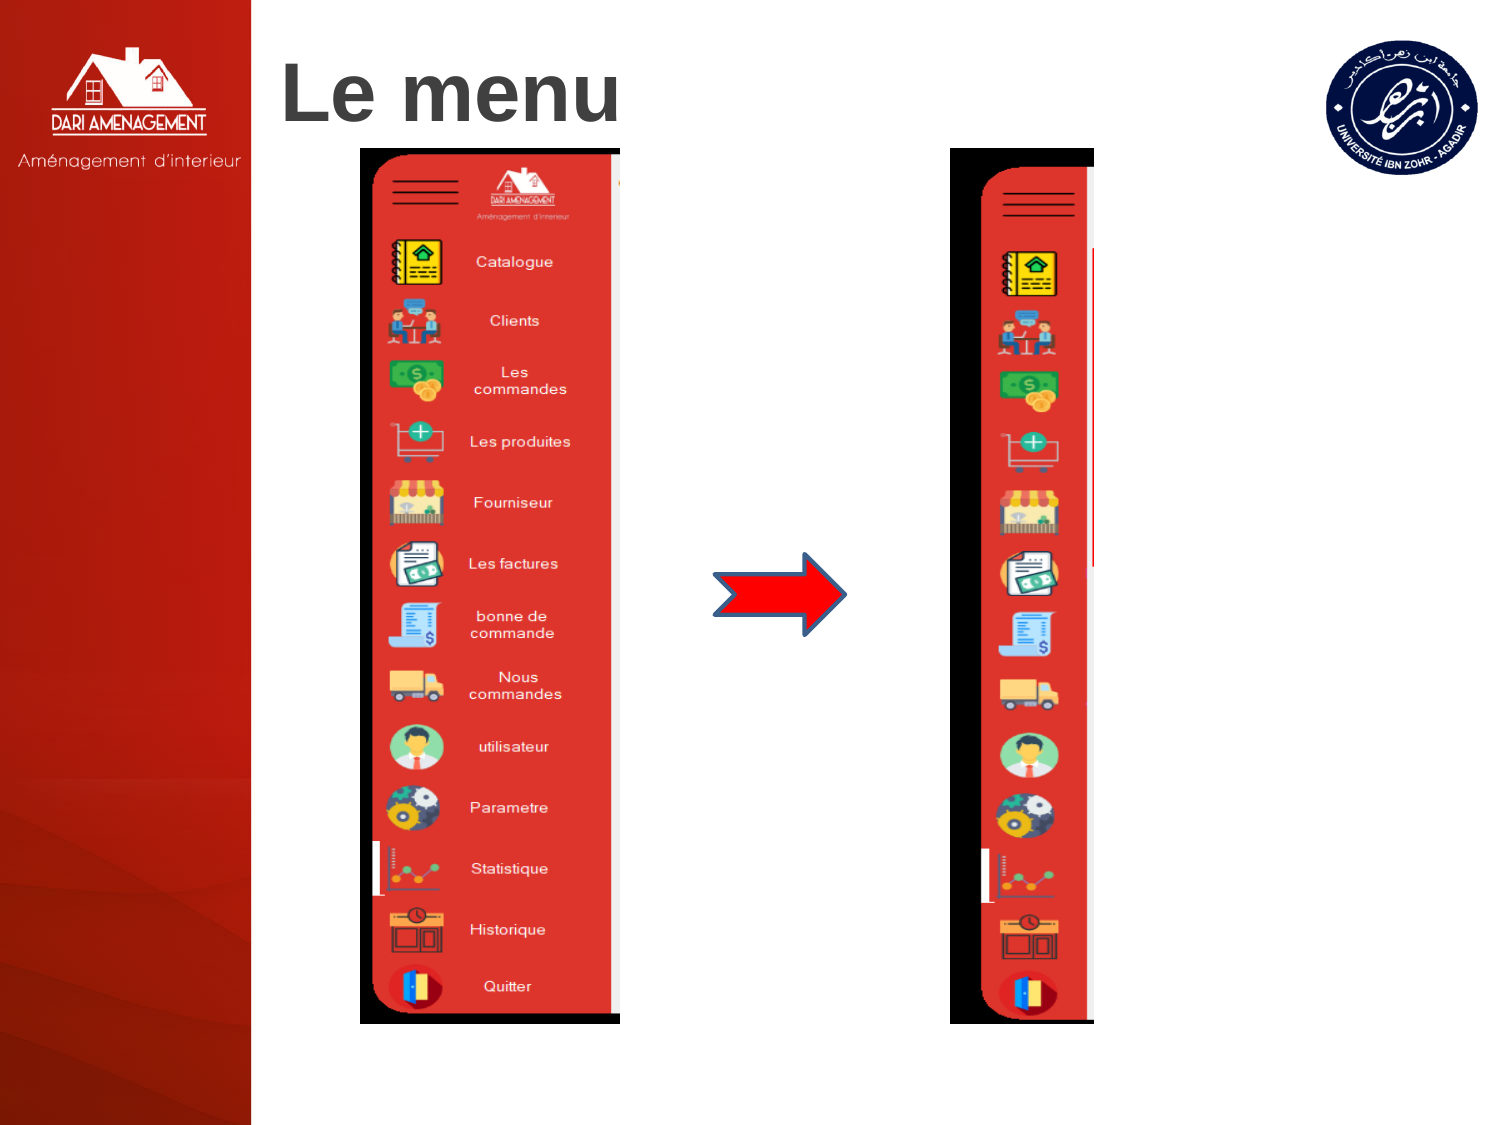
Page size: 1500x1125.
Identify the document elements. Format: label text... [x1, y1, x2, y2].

picture [0, 0, 1500, 1125]
title Le menu [265, 0, 1500, 176]
text_box [712, 552, 848, 638]
